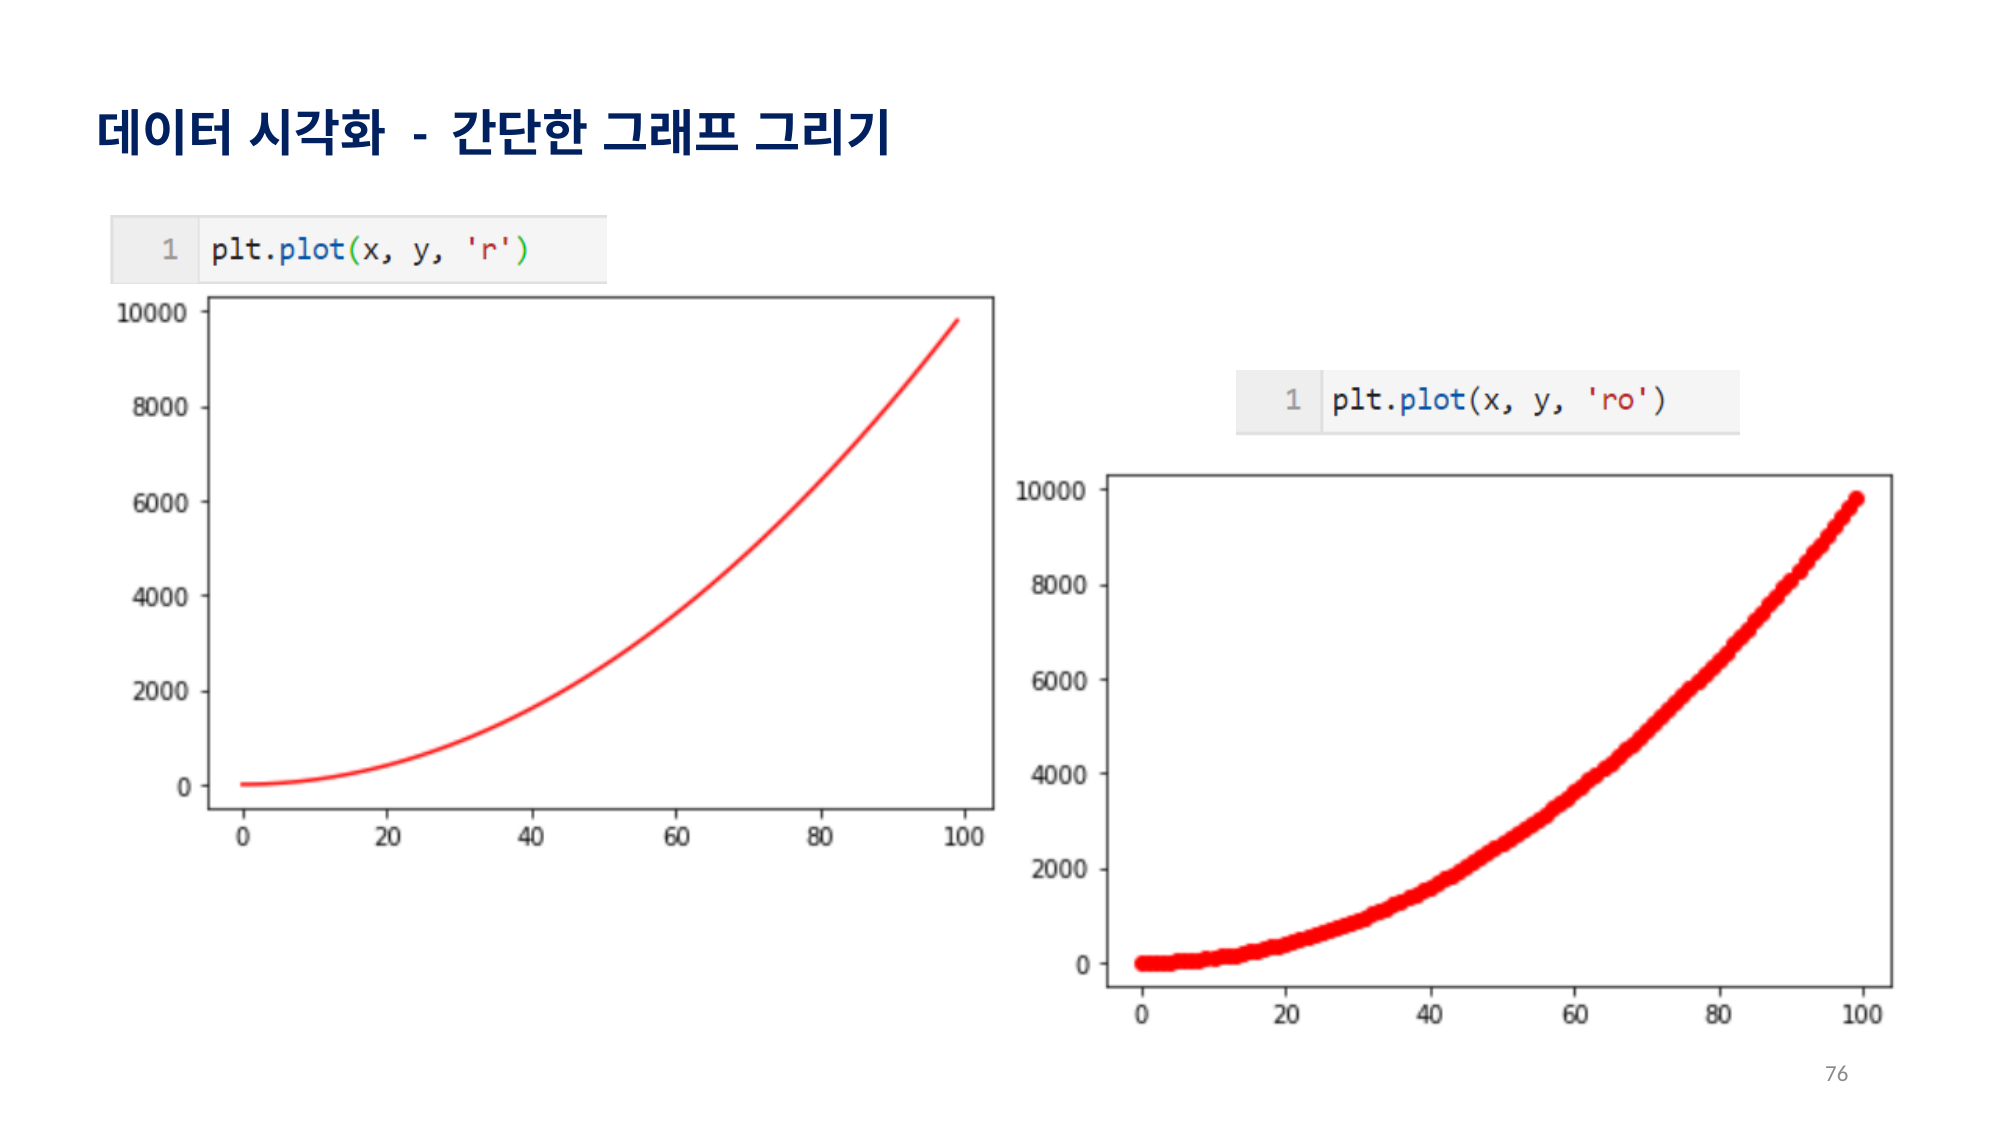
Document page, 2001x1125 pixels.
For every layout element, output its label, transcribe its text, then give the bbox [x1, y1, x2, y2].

picture [1236, 370, 1740, 437]
title 데이터 시각화 - 간단한 그래프 그리기 [81, 26, 1807, 245]
picture [109, 215, 1901, 1030]
slide_number 75 [1413, 1042, 1864, 1103]
